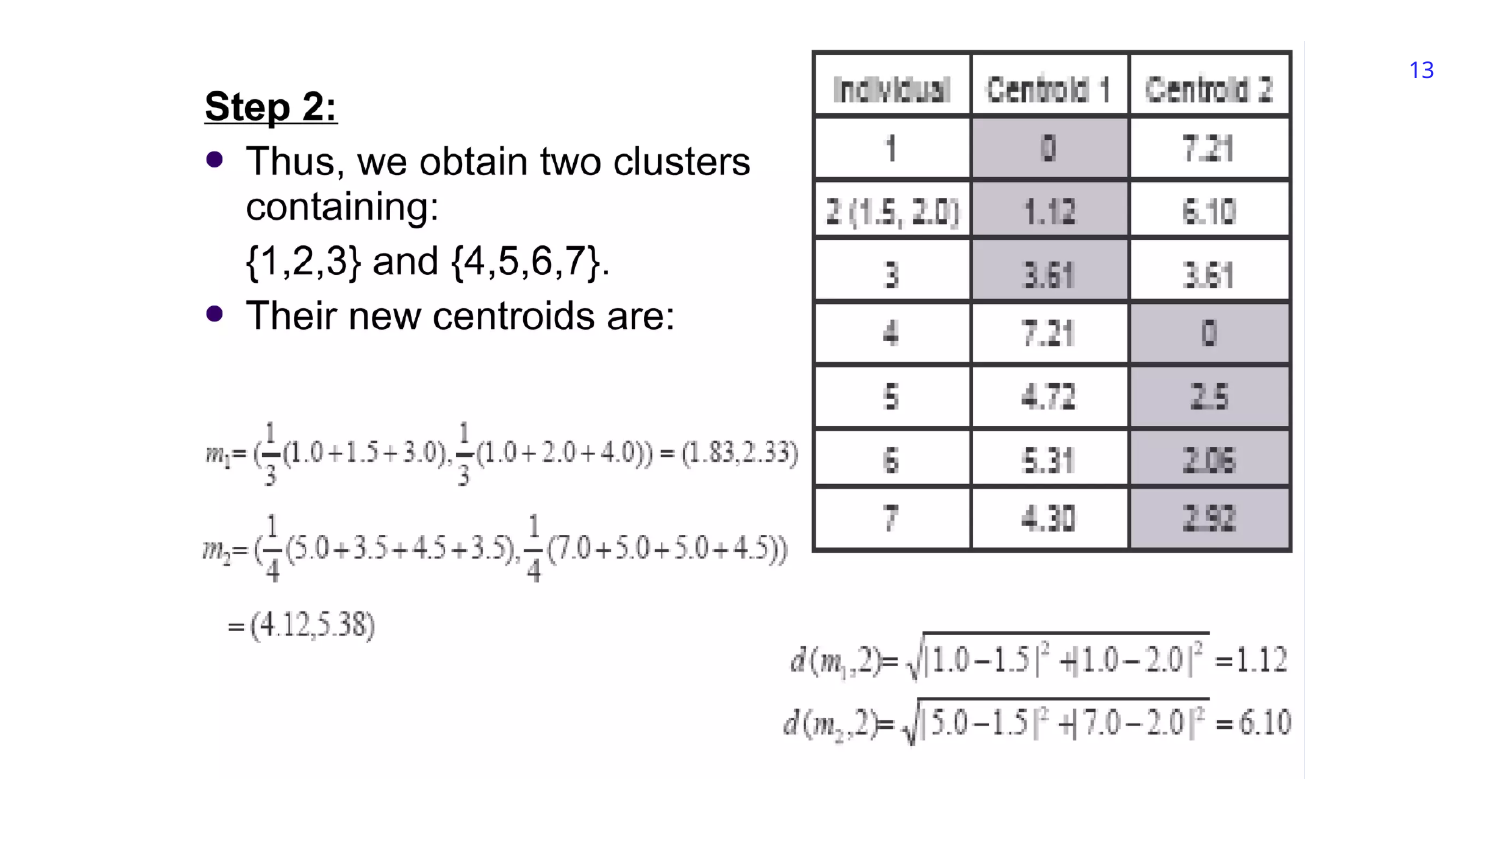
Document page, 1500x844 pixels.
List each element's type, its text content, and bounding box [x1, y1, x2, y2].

picture [195, 40, 1305, 780]
slide_number 13 [1392, 41, 1450, 71]
